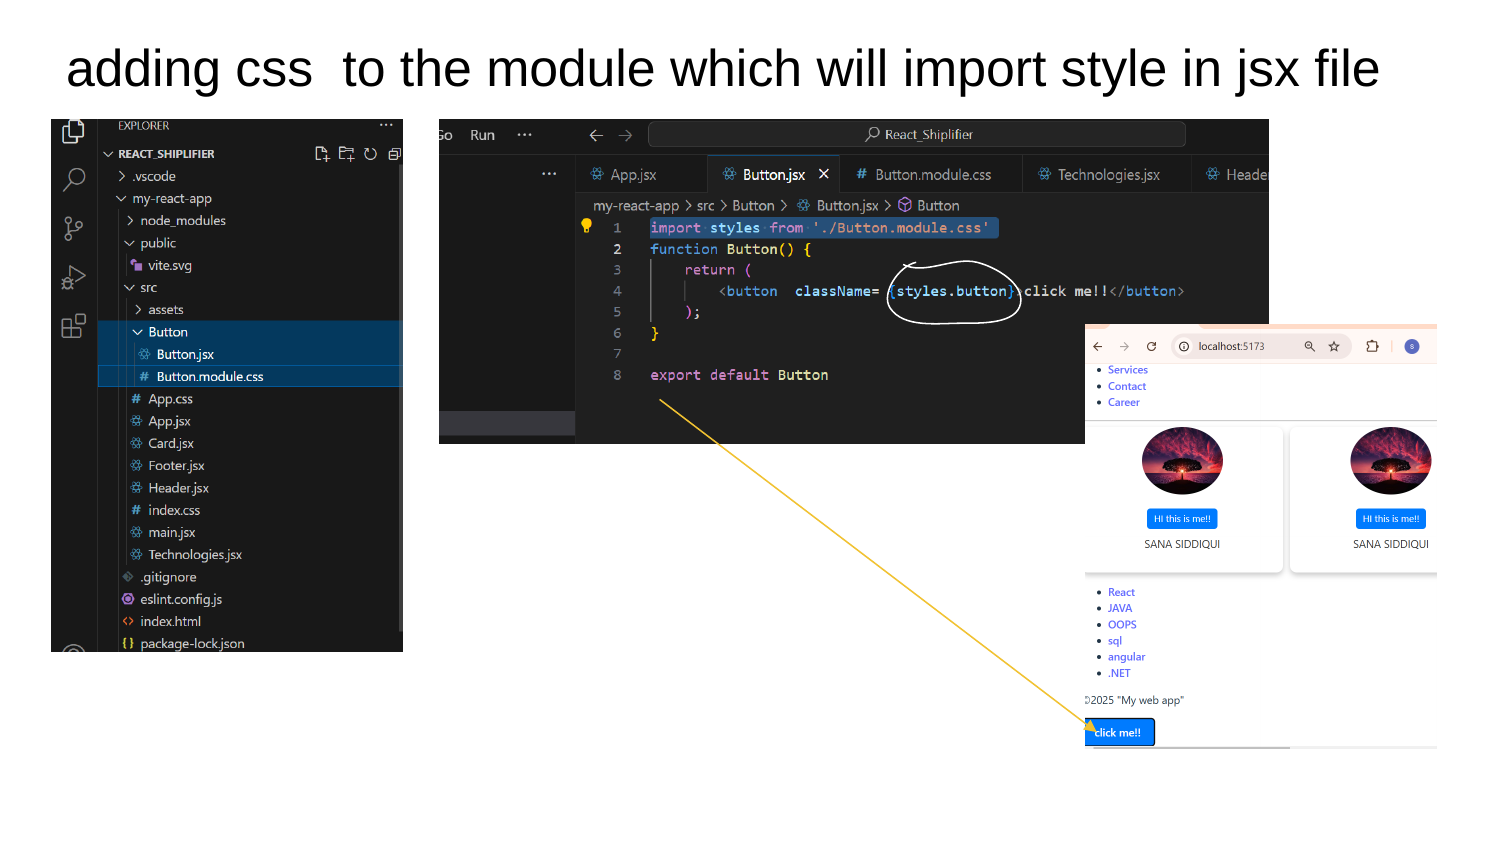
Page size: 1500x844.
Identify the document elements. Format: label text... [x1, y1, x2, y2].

title adding css to the module which will import style in jsx file [51, 25, 1449, 120]
picture [50, 118, 403, 652]
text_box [659, 399, 1097, 733]
picture [438, 118, 1438, 749]
